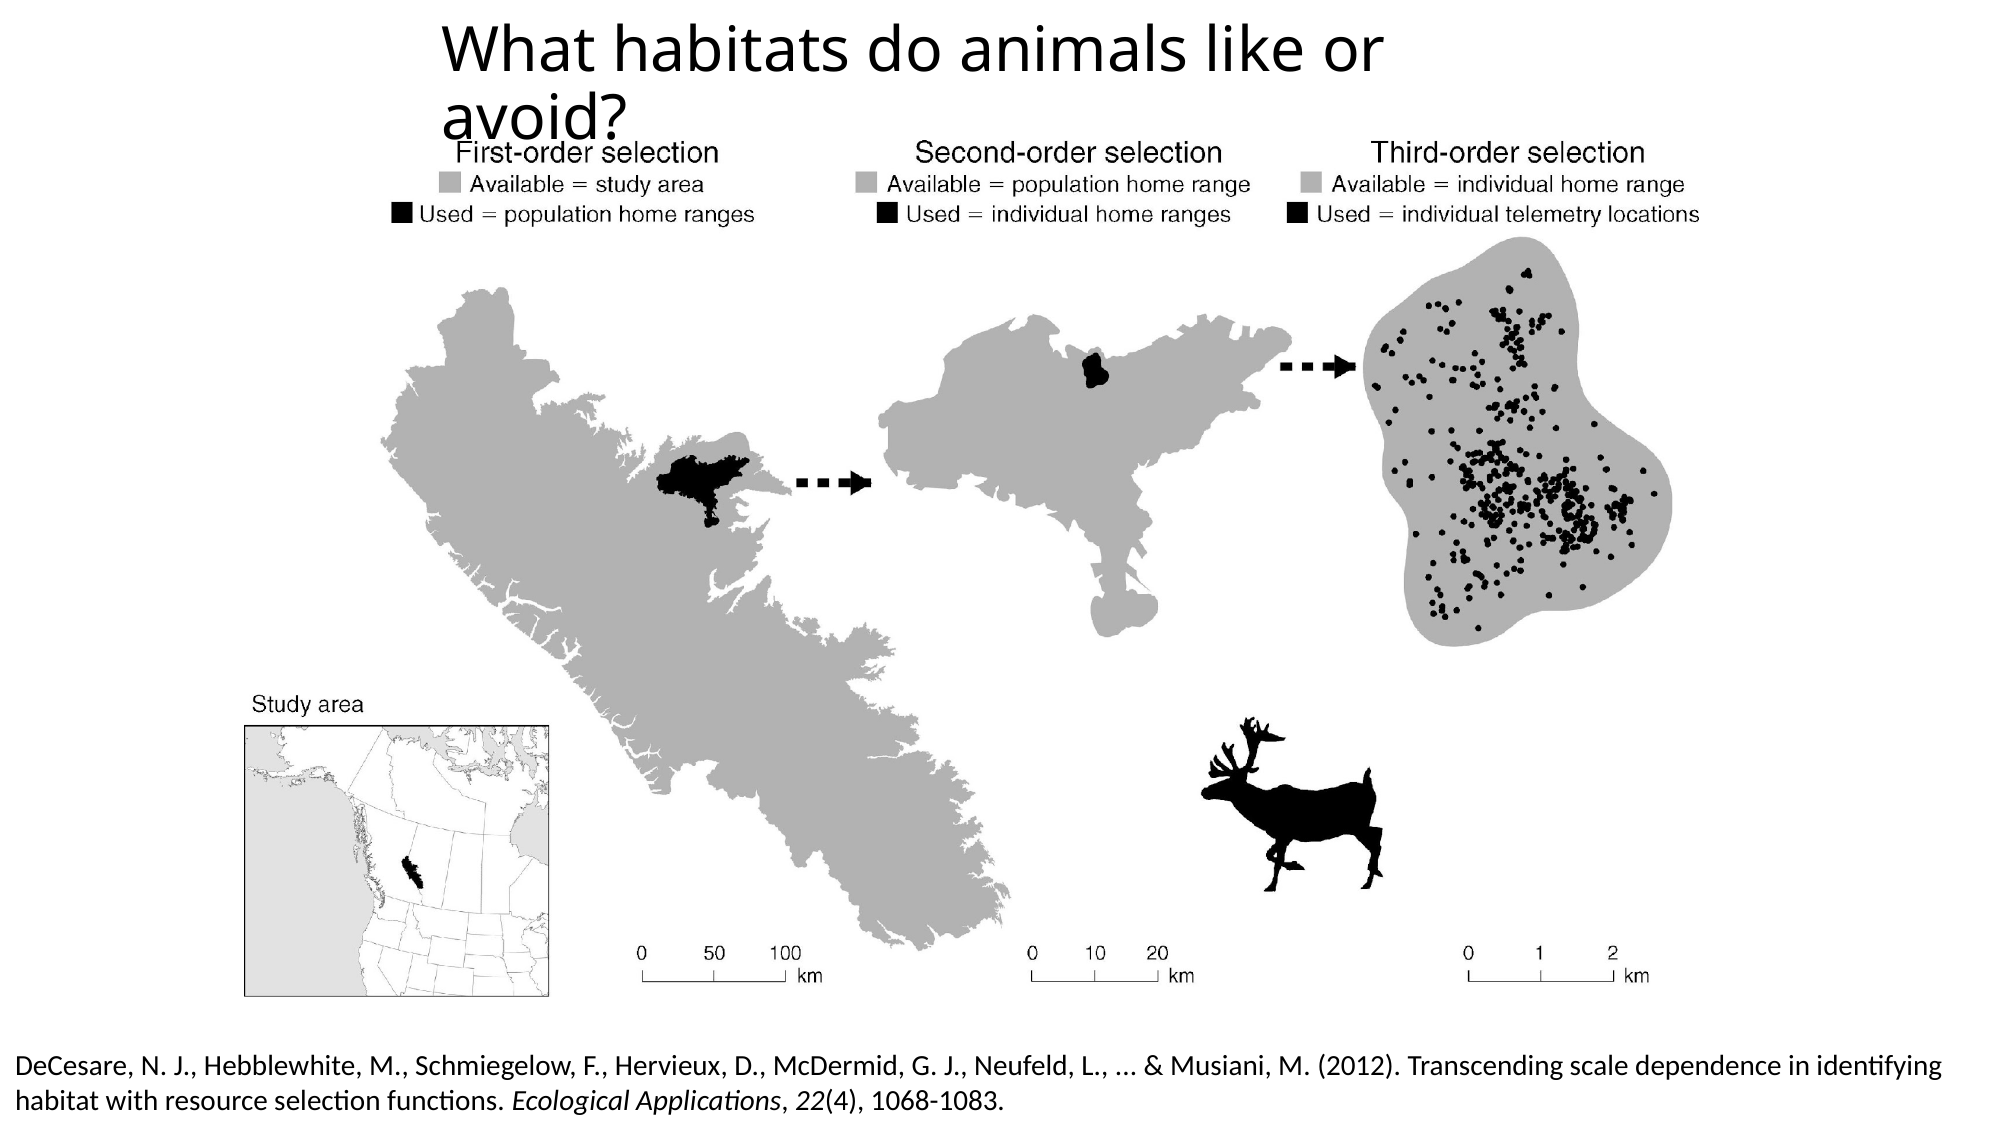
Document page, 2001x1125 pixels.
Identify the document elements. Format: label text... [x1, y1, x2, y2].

picture [244, 128, 1699, 997]
title What habitats do animals like or avoid? [426, 0, 1574, 127]
text_box DeCesare, N. J., Hebblewhite, M., Schmiegelow, F., Hervieux, D., McDermid, G. J., Neufeld, L., ... & Musiani, M. (2012). Transcending scale dependence in identifying habitat with resource selection functions. Ecological Applications, 22(4), 1068-1083. [0, 1003, 2000, 1124]
